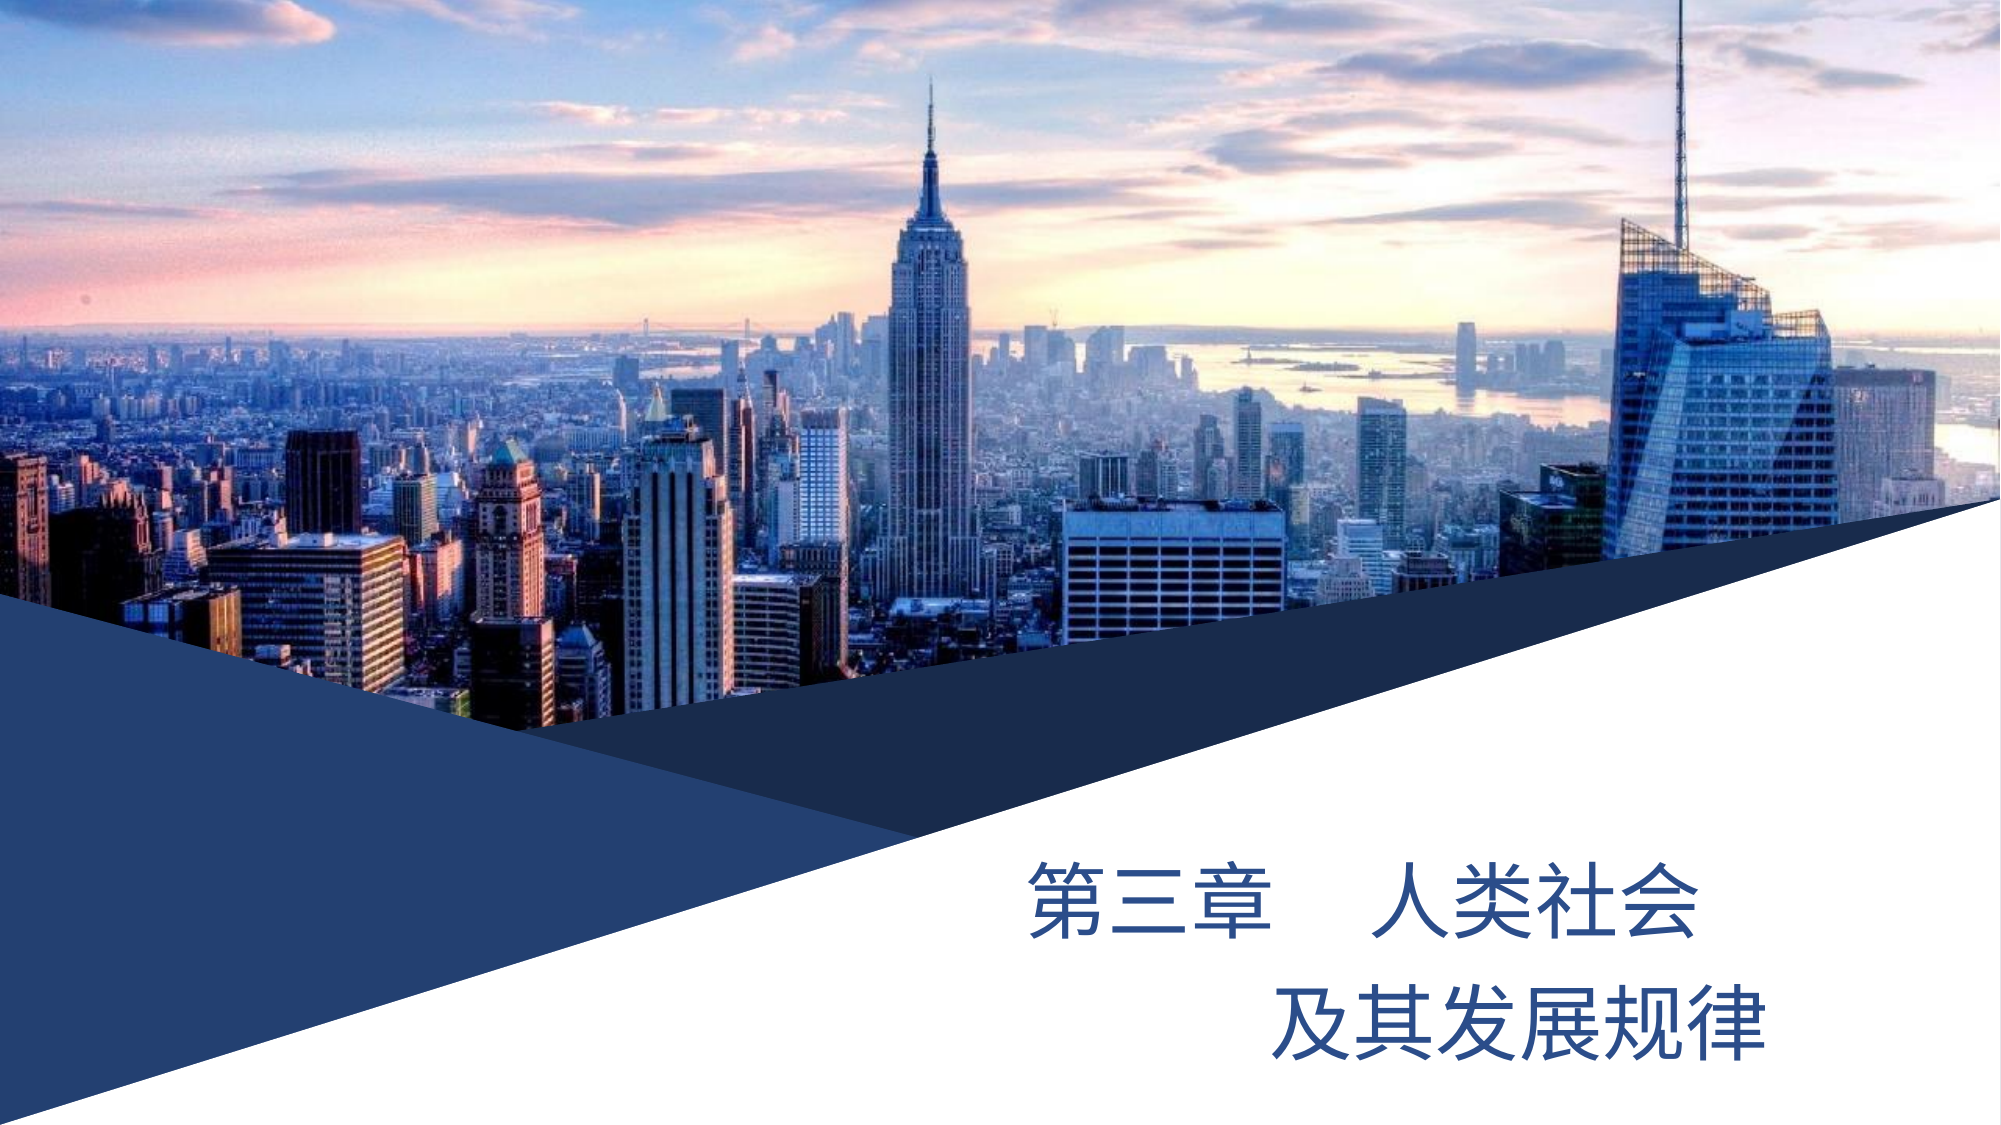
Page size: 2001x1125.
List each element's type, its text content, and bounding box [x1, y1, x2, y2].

picture [0, 0, 2000, 730]
text_box 第三章 人类社会 及其发展规律 [1022, 827, 1983, 1072]
